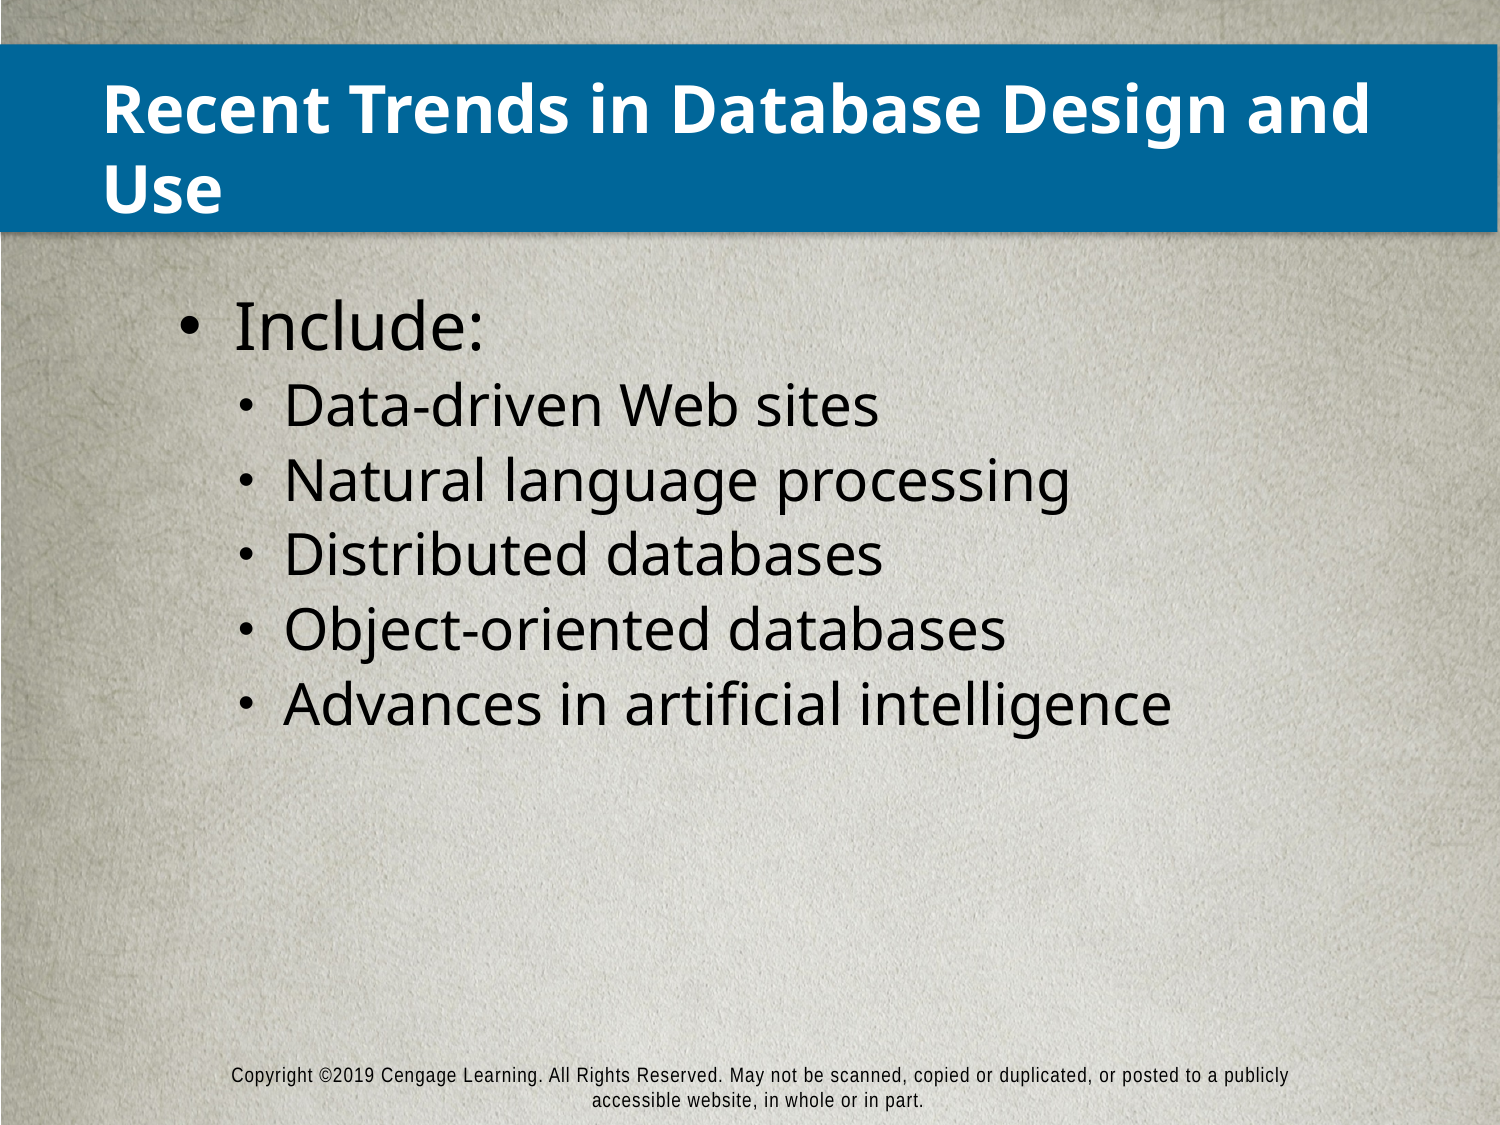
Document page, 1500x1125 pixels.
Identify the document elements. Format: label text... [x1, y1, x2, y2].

picture [2, 0, 1499, 1125]
title Recent Trends in Database Design and Use [86, 75, 1437, 220]
list Include: Data-driven Web sites Natural language processing Distributed databases Object-oriented databases Advances in artificial intelligence [163, 285, 1447, 945]
